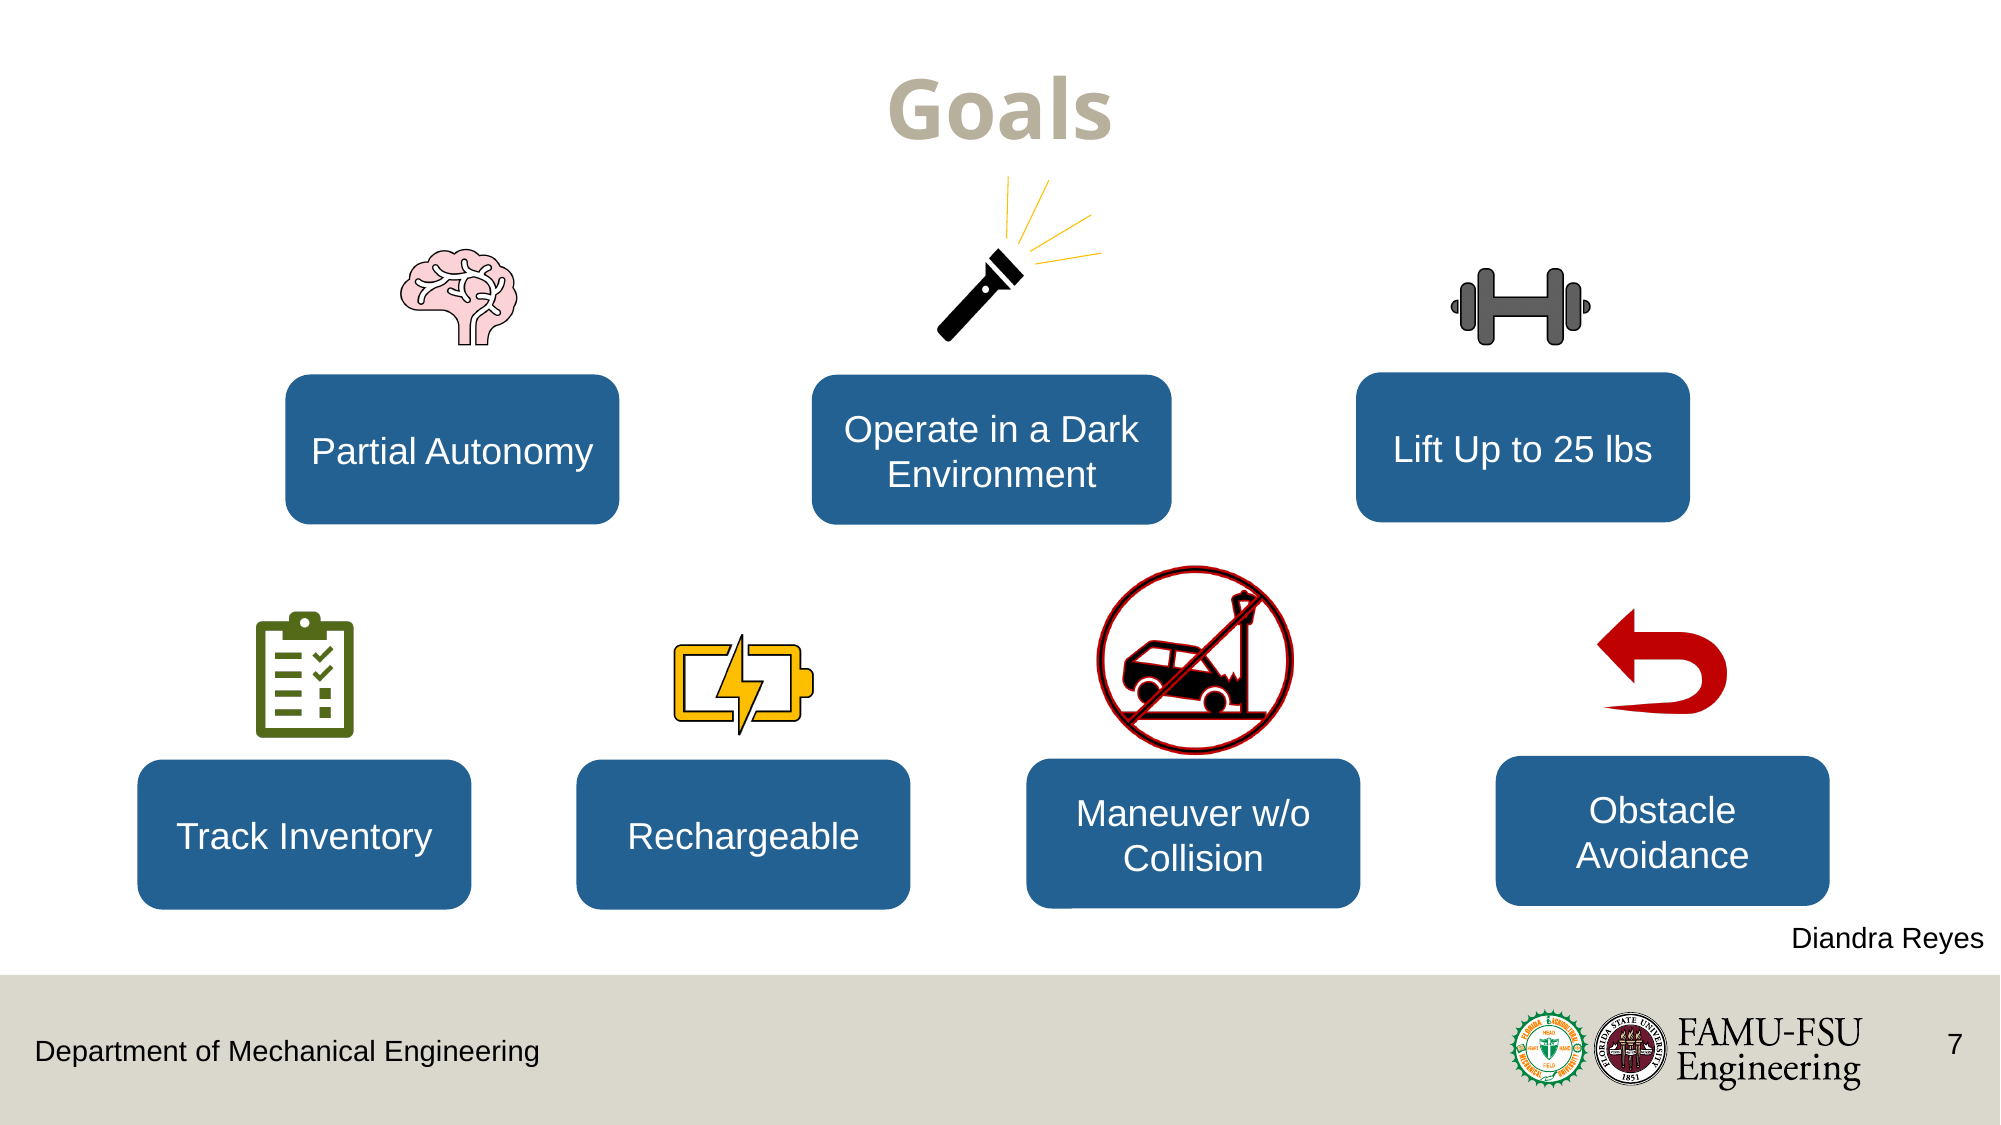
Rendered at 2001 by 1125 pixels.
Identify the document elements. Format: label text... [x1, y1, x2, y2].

picture [389, 230, 528, 364]
text_box Operate in a Dark Environment [810, 373, 1173, 526]
text_box Obstacle Avoidance [1494, 754, 1831, 907]
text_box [1071, 542, 1318, 778]
text_box Partial Autonomy [284, 373, 621, 526]
picture [229, 599, 380, 750]
footer Diandra Reyes [1325, 912, 2000, 973]
text_box Lift Up to 25 lbs [1355, 371, 1692, 524]
text_box Goals [137, 59, 1863, 278]
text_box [926, 176, 1102, 353]
picture [1587, 586, 1738, 737]
slide_number 7 [1862, 1017, 1978, 1078]
text_box Rechargeable [575, 758, 912, 911]
text_box Maneuver w/o Collision [1025, 757, 1362, 910]
picture [1444, 231, 1596, 382]
text_box Track Inventory [136, 758, 473, 911]
picture [668, 609, 819, 760]
